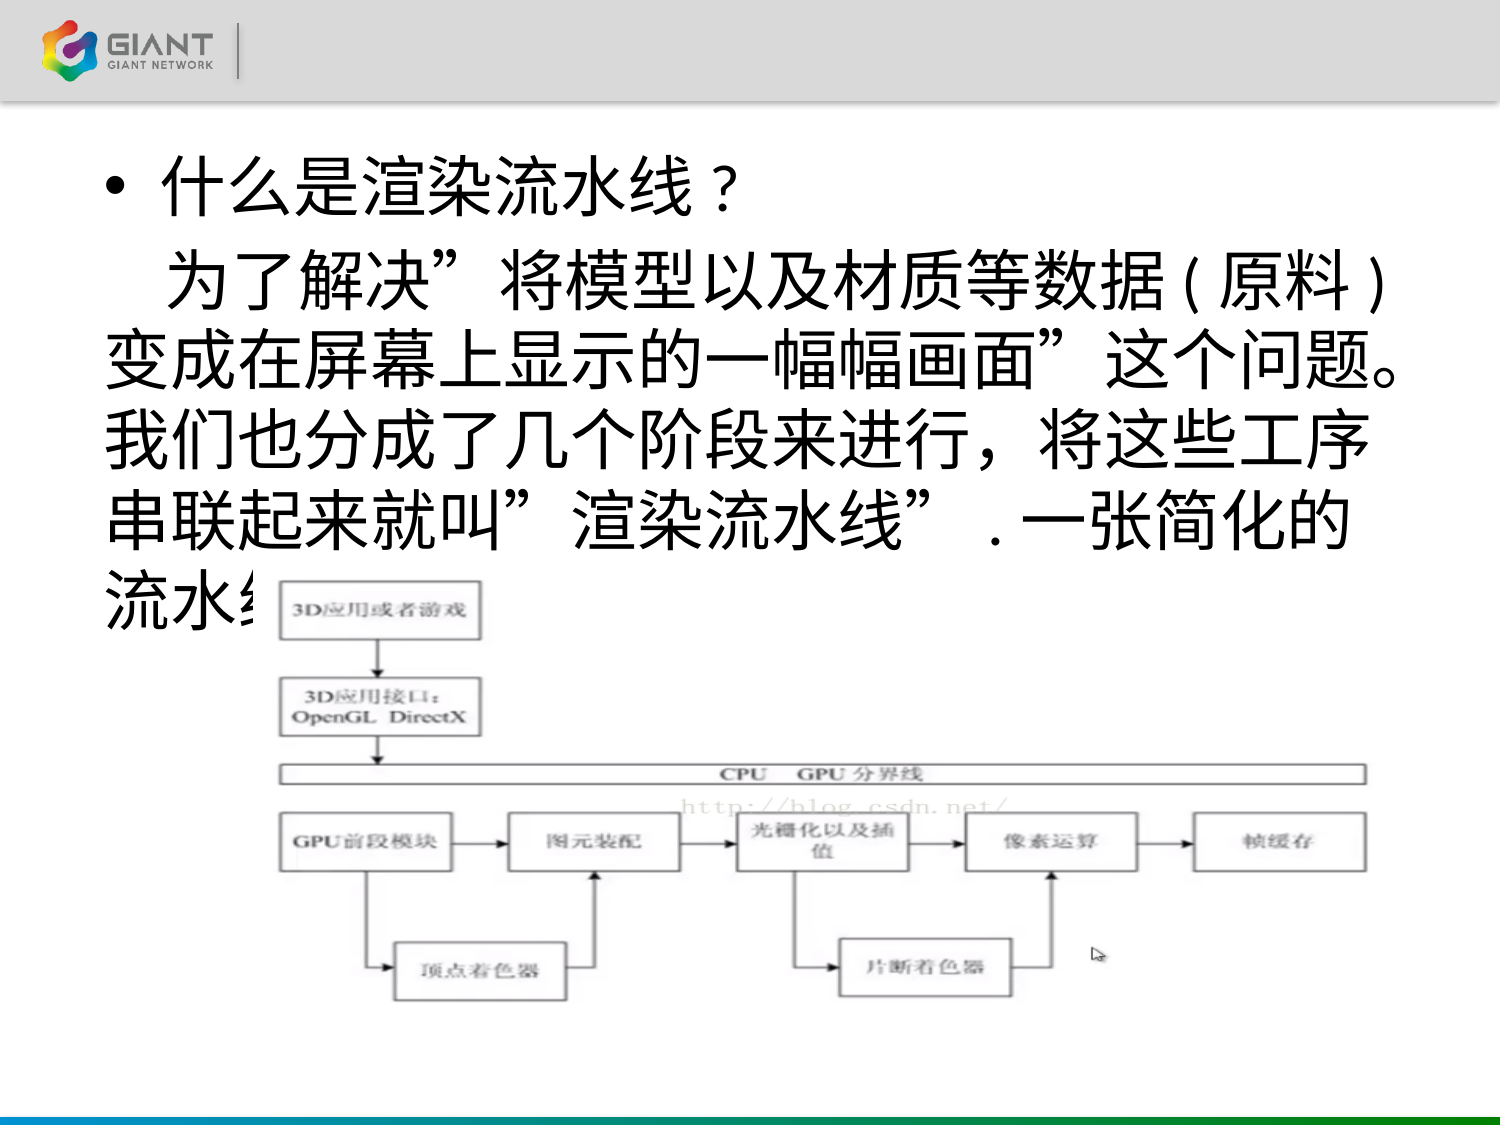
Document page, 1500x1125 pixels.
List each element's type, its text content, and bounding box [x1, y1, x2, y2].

picture [253, 562, 1411, 1030]
picture [32, 9, 223, 92]
list 什么是渲染流水线? 为了解决”将模型以及材质等数据(原料)变成在屏幕上显示的一幅幅画面”这个问题。我们也分成了几个阶段来进行，将这些工序串联起来就叫”渲染流水线”.一张简化的流水线图: [88, 137, 1425, 1083]
